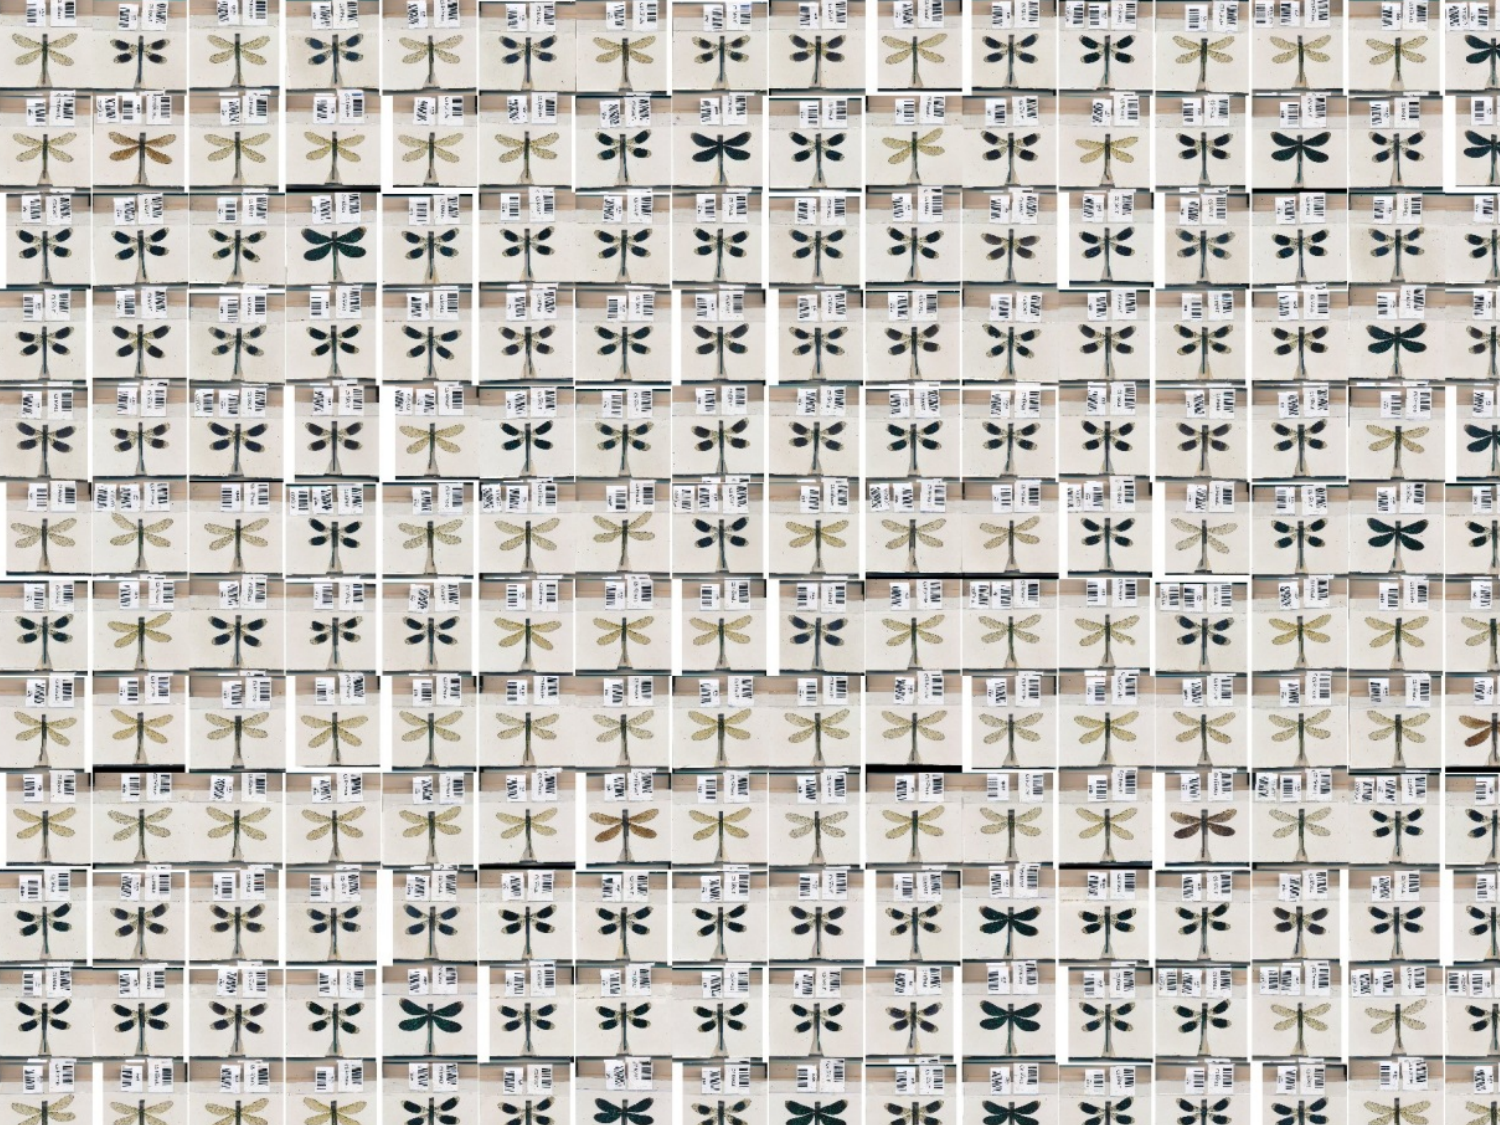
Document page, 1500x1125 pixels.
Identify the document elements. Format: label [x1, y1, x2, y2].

list [0, 0, 1500, 1125]
